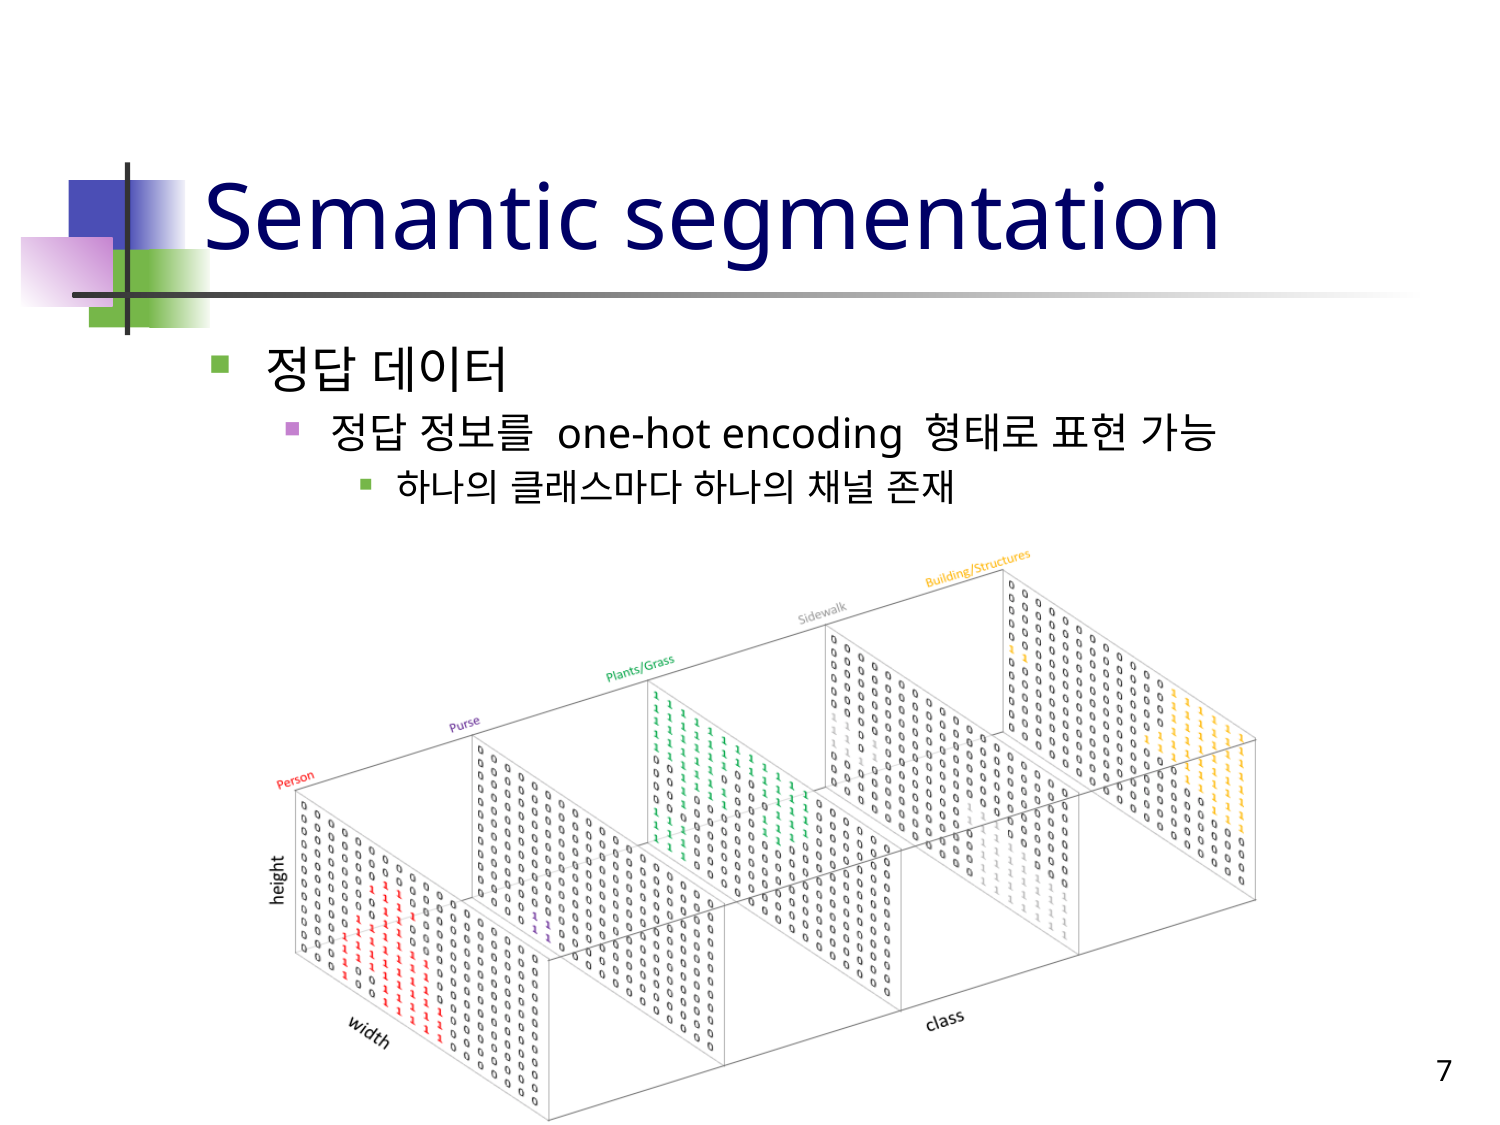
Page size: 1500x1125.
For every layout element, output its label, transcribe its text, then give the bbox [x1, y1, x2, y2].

slide_number 7 [1294, 1024, 1468, 1100]
list 정답 데이터 정답 정보를 one-hot encoding 형태로 표현 가능 하나의 클래스마다 하나의 채널 존재 [193, 331, 1469, 1006]
picture [193, 538, 1290, 1125]
title Semantic segmentation [188, 35, 1468, 275]
